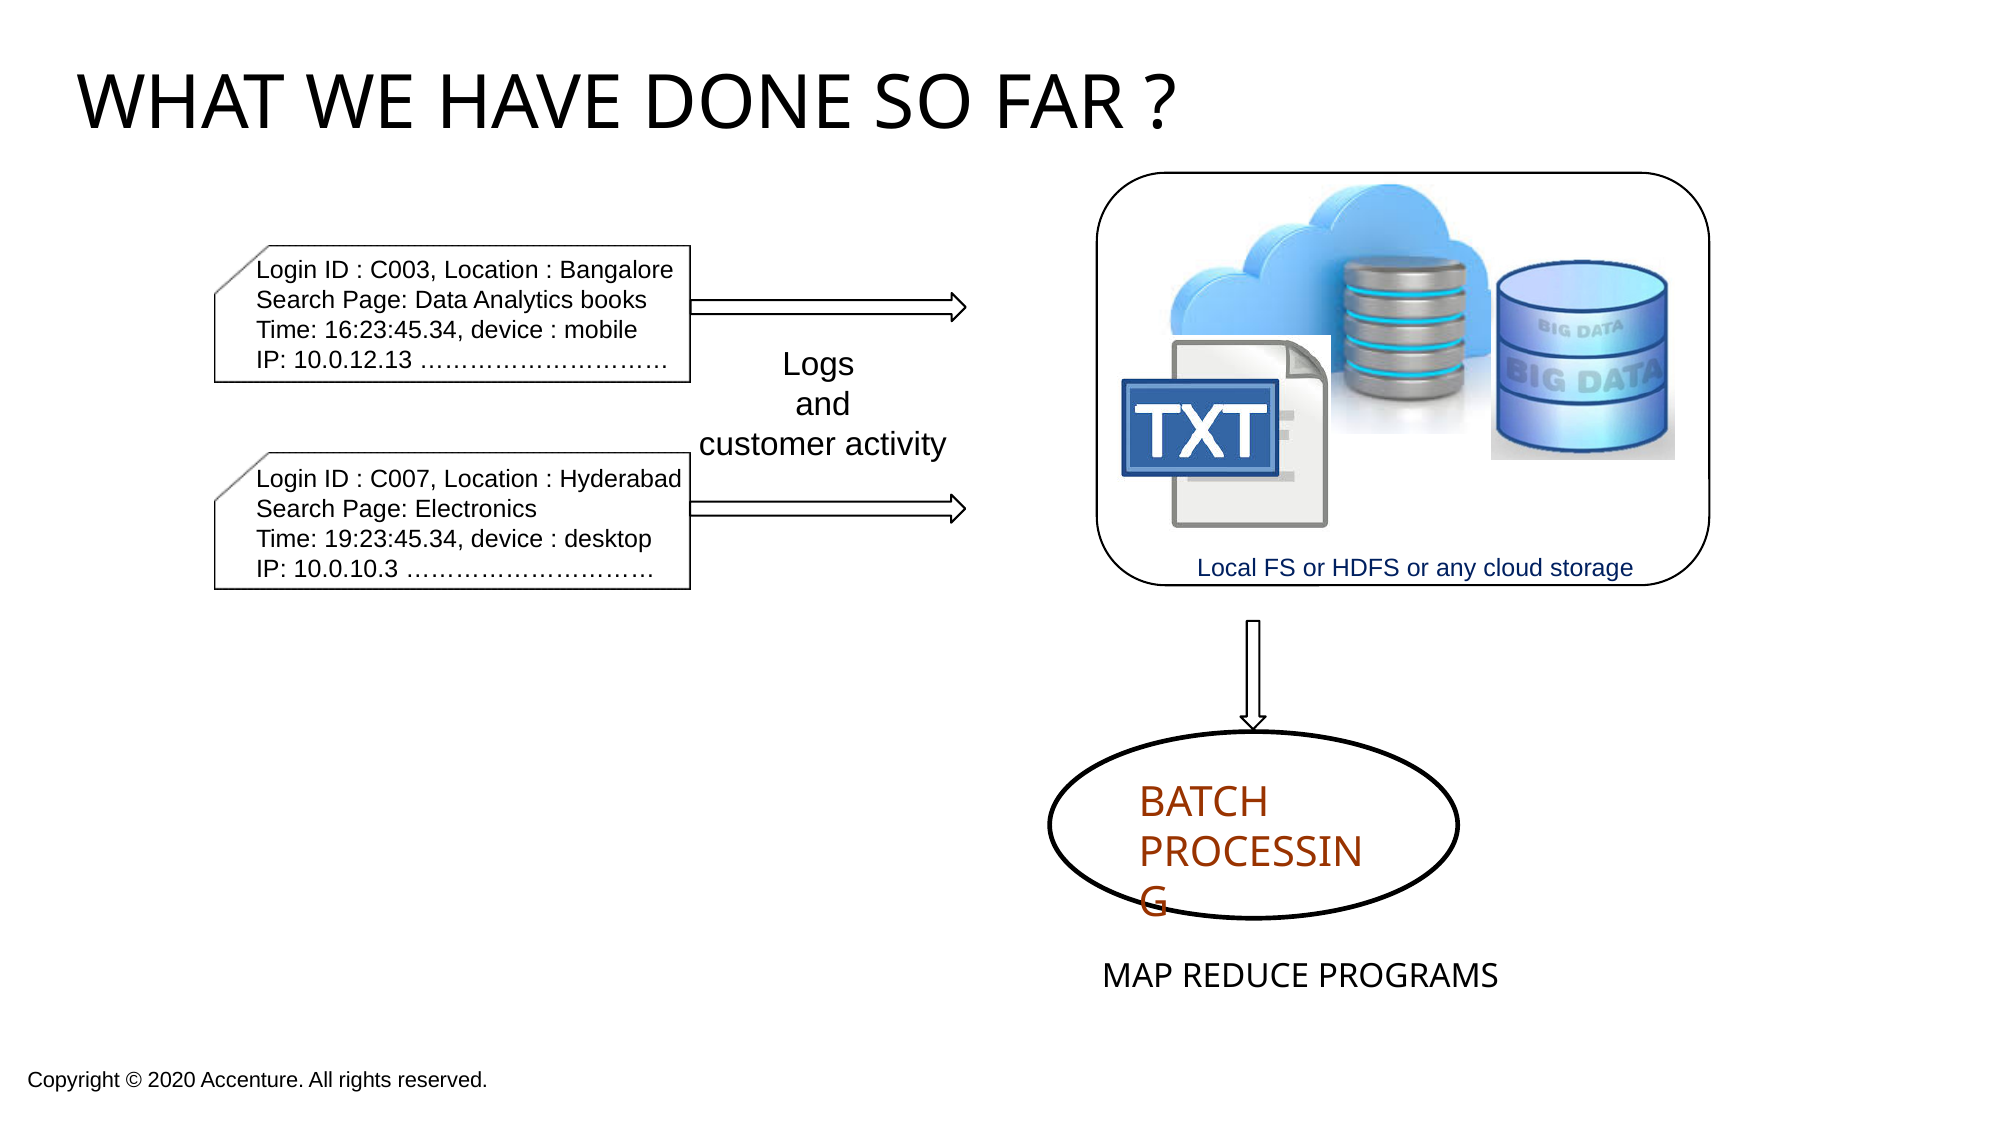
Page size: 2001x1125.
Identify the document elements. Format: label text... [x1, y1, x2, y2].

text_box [990, 731, 1579, 1002]
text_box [214, 452, 700, 592]
title What we have done so far ? [62, 62, 1938, 150]
text_box [1240, 620, 1266, 729]
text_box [1096, 147, 1710, 590]
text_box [682, 293, 966, 523]
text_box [214, 245, 691, 452]
